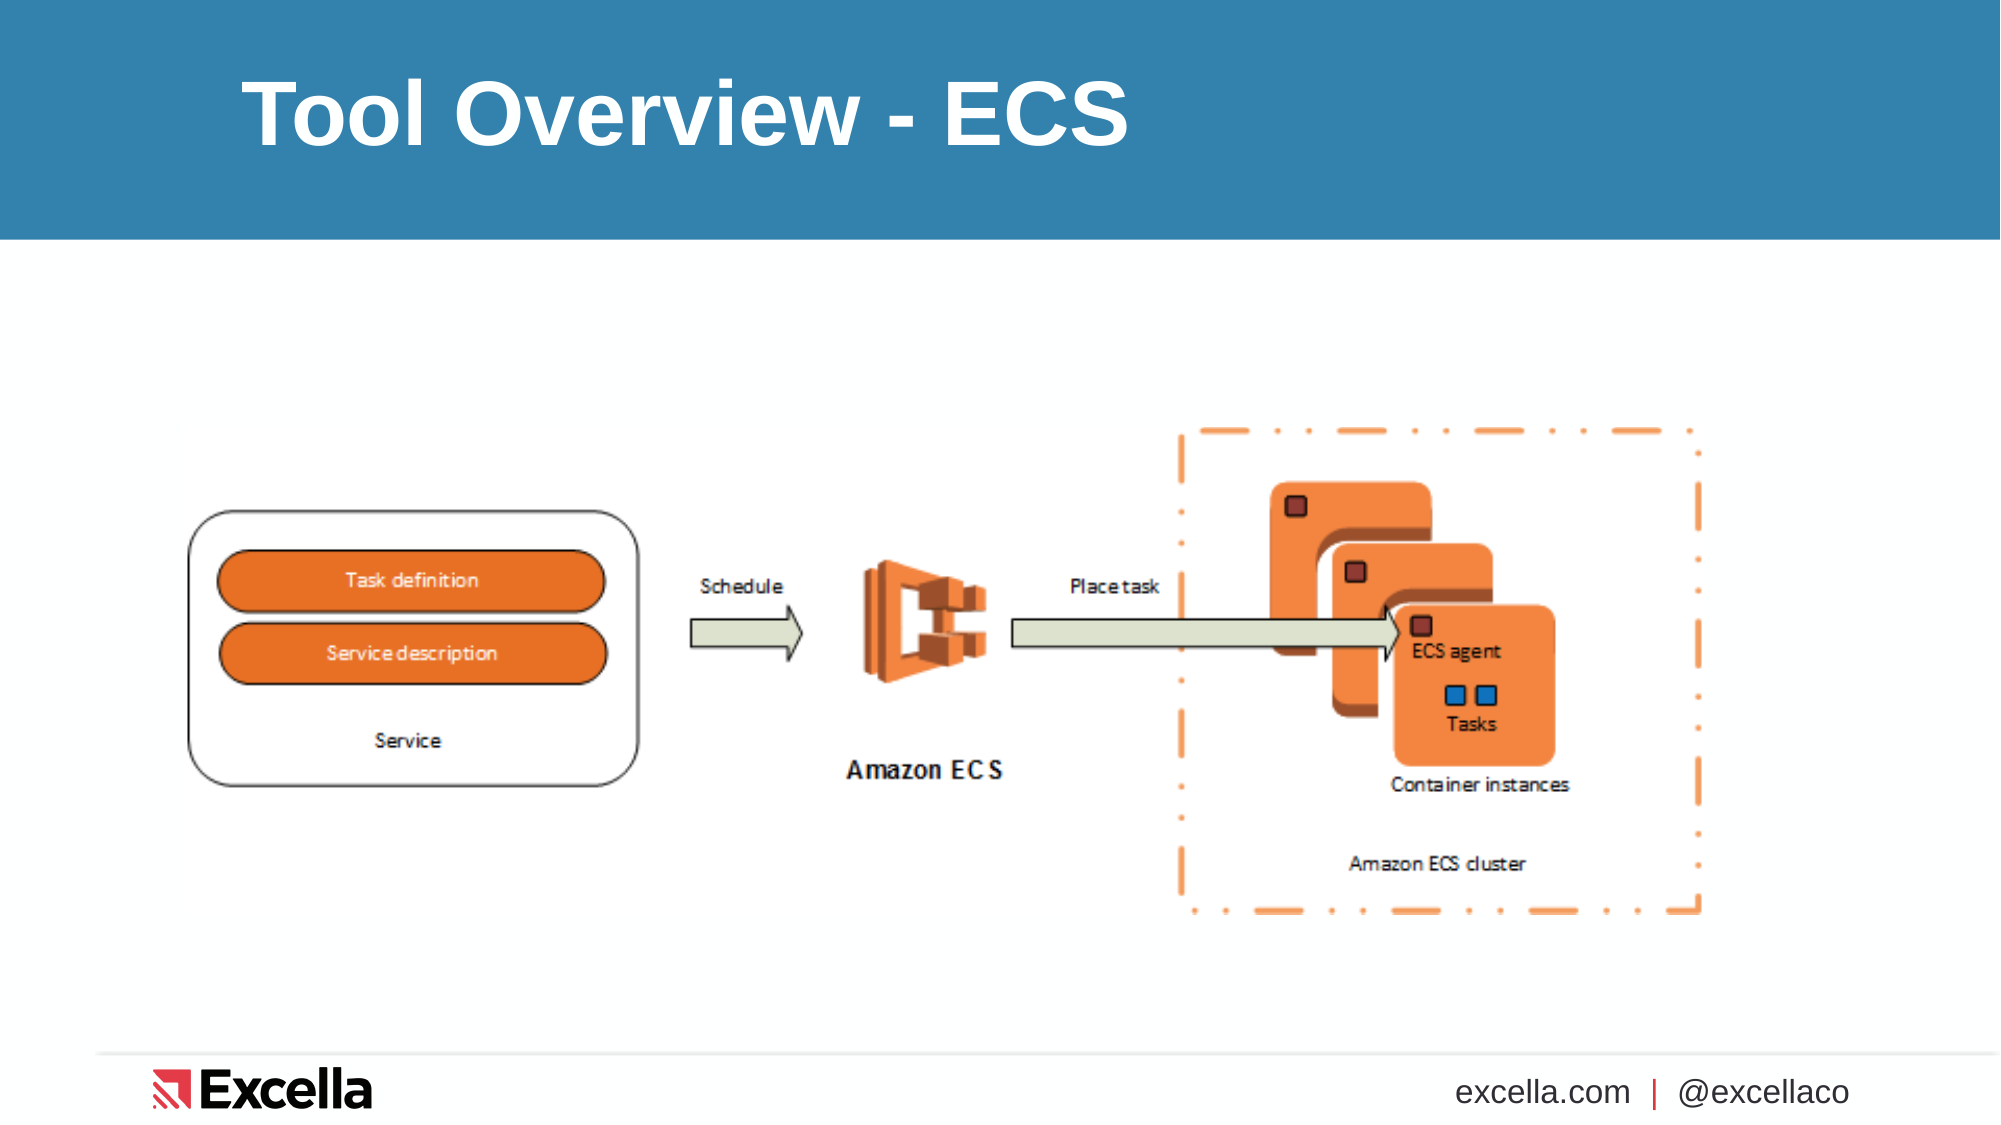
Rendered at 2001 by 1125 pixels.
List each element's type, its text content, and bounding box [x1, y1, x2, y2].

picture [186, 427, 1704, 915]
title Tool Overview - ECS [227, 59, 1953, 181]
